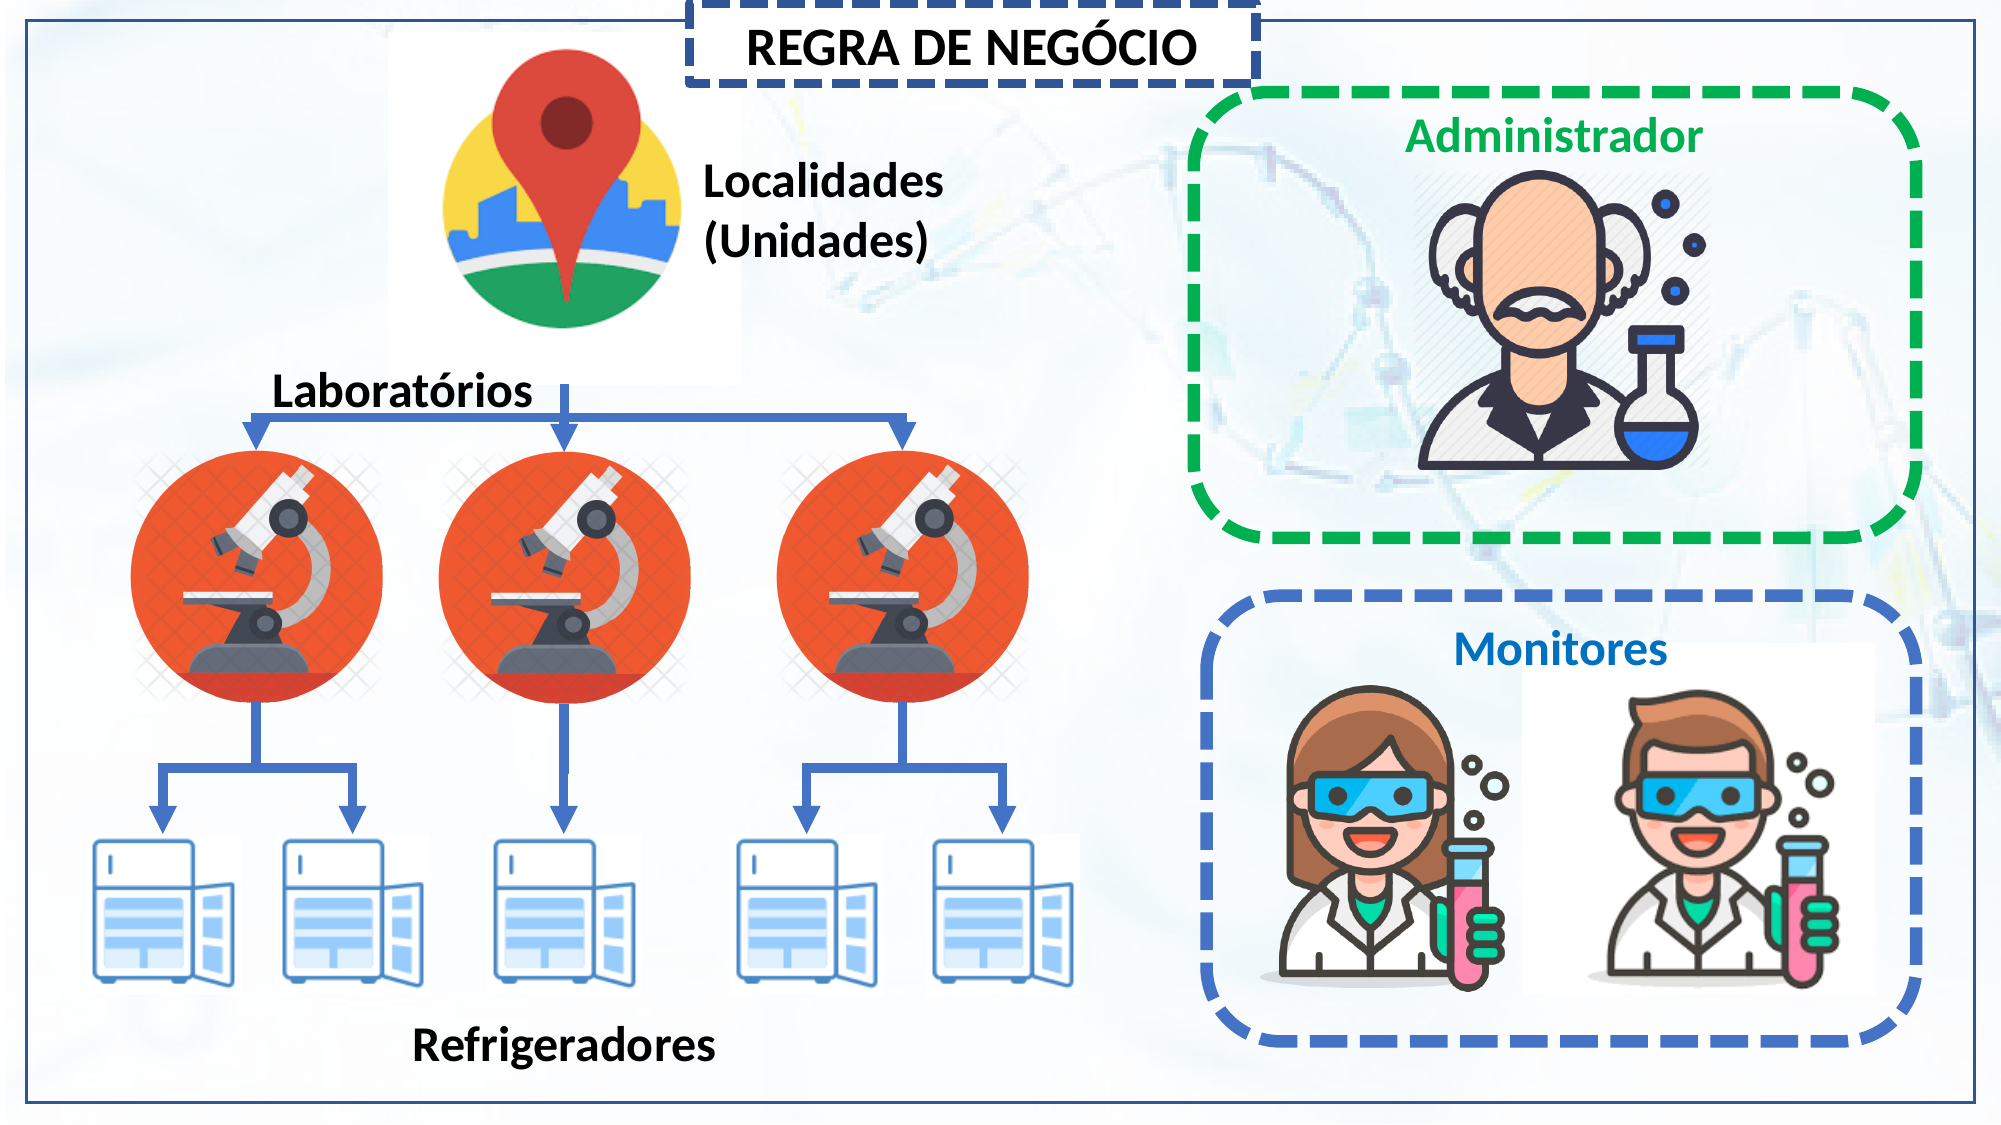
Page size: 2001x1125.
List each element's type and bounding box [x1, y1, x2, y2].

picture [925, 834, 1080, 995]
text_box [788, 720, 886, 816]
picture [130, 450, 383, 703]
text_box [700, 248, 767, 587]
picture [85, 834, 241, 995]
text_box [143, 721, 238, 815]
picture [729, 834, 884, 995]
picture [776, 450, 1029, 703]
picture [486, 834, 642, 995]
picture [438, 451, 691, 704]
picture [1193, 642, 1875, 995]
picture [275, 834, 430, 995]
text_box [377, 263, 444, 572]
picture [1411, 170, 1711, 470]
list [5, 0, 2000, 1124]
picture [388, 32, 741, 385]
text_box [238, 719, 371, 817]
text_box [886, 718, 1019, 819]
